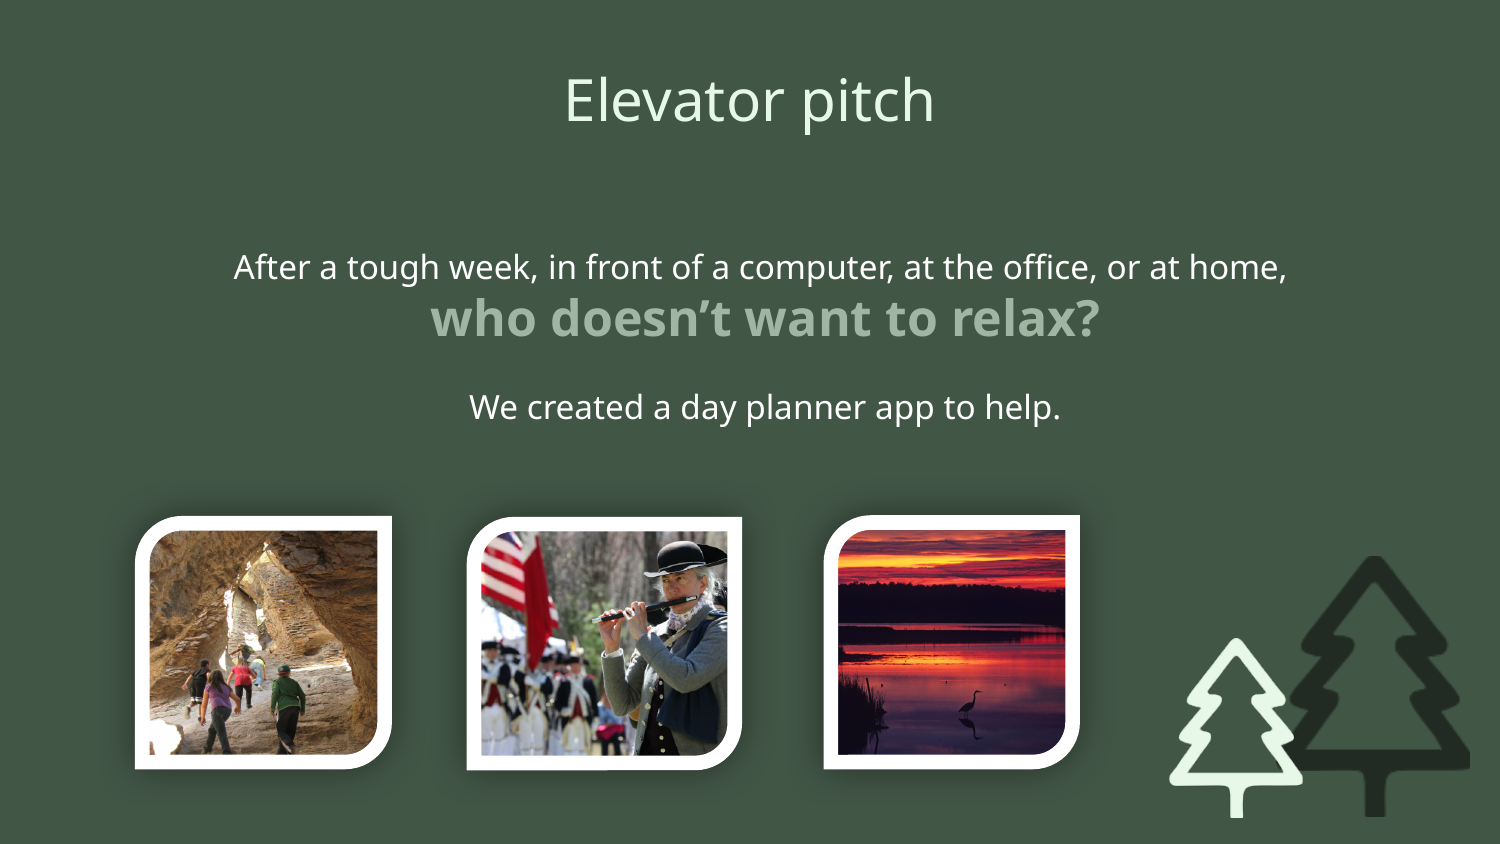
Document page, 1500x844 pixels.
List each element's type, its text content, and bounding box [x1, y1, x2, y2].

text_box After a tough week, in front of a computer, at the office, or at home, who doesn’t want to relax? We created a day planner app to help. [182, 239, 1331, 514]
picture [141, 522, 385, 763]
picture [830, 522, 1073, 763]
title Elevator pitch [51, 28, 1449, 167]
picture [1168, 555, 1471, 818]
picture [473, 523, 735, 764]
